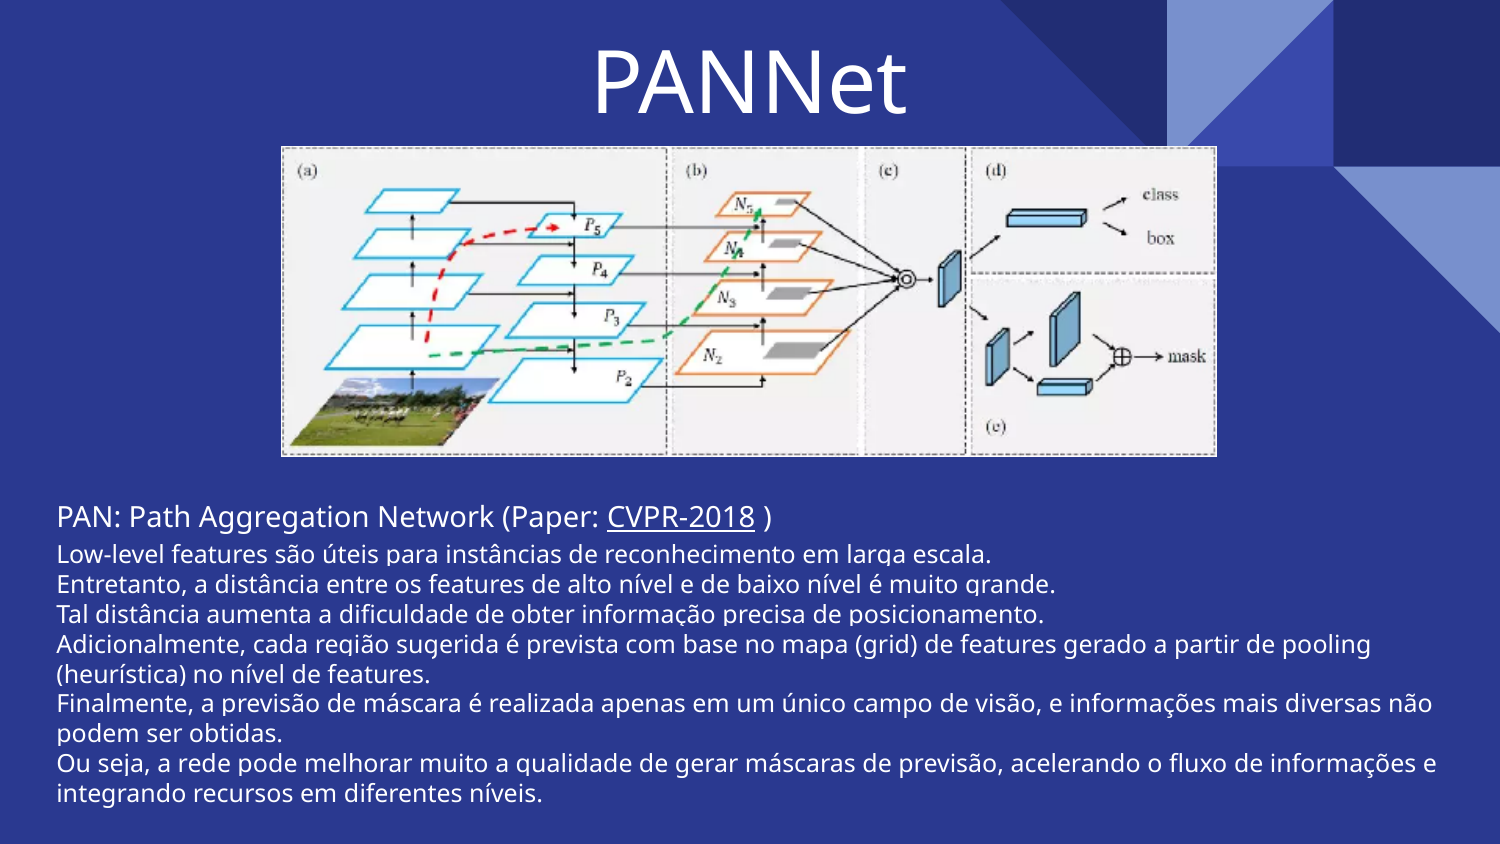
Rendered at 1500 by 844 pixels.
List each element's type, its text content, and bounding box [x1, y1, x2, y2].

text_box PAN: Path Aggregation Network (Paper: CVPR-2018 ) Low-level features são úteis para instâncias de reconhecimento em larga escala. Entretanto, a distância entre os features de alto nível e de baixo nível é muito grande. Tal distância aumenta a dificuldade de obter informação precisa de posicionamento. Adicionalmente, cada região sugerida é prevista com base no mapa (grid) de features gerado a partir de pooling (heurística) no nível de features. Finalmente, a previsão de máscara é realizada apenas em um único campo de visão, e informações mais diversas não podem ser obtidas. Ou seja, a rede pode melhorar muito a qualidade de gerar máscaras de previsão, acelerando o fluxo de informações e integrando recursos em diferentes níveis. [41, 483, 1481, 823]
picture [281, 146, 1217, 457]
title PANNet [17, 9, 1481, 147]
